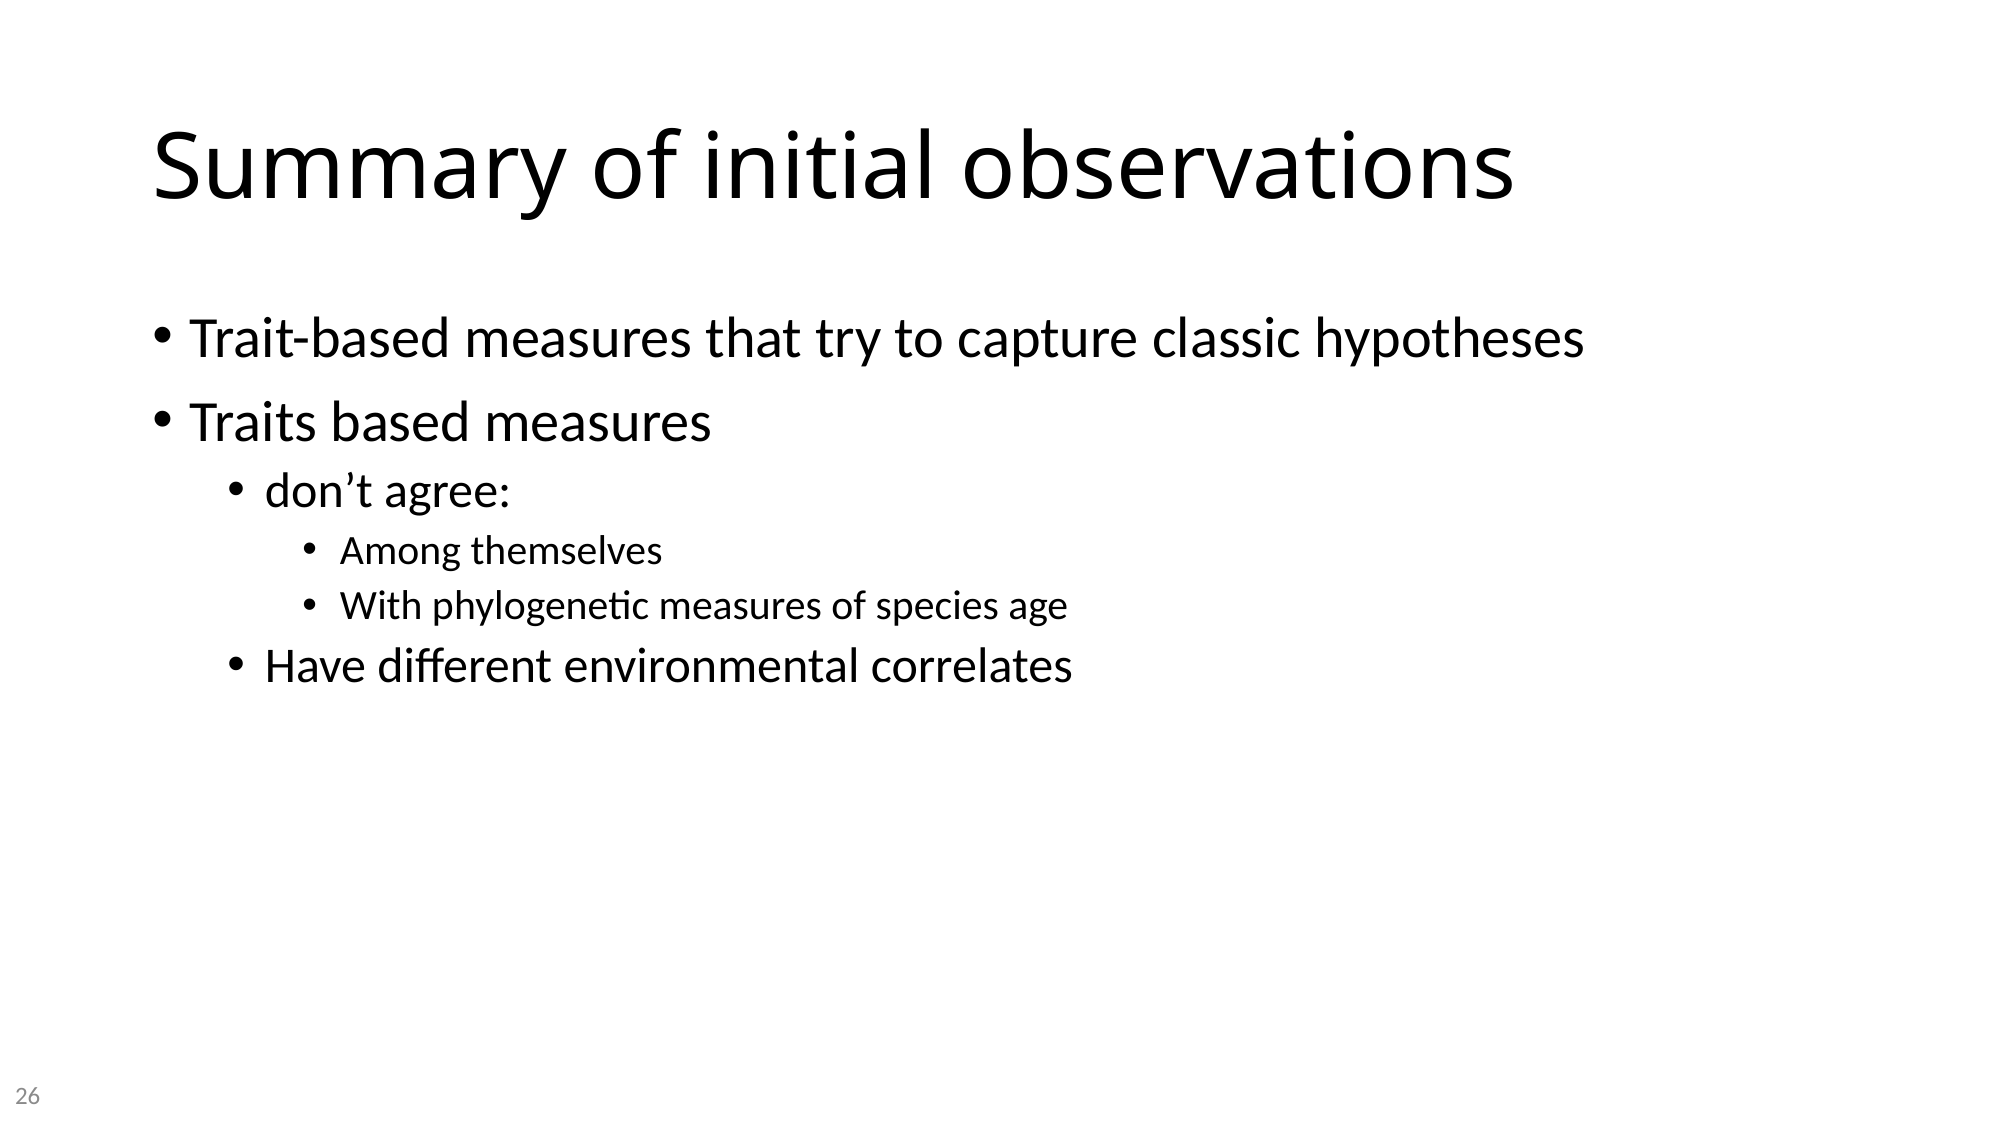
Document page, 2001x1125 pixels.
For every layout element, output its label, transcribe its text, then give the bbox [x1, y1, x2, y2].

title Summary of initial observations [137, 59, 1863, 278]
list Trait-based measures that try to capture classic hypotheses Traits based measures don’t agree: Among themselves With phylogenetic measures of species age Have different environmental correlates [137, 299, 1863, 1014]
slide_number 26 [0, 1065, 450, 1125]
